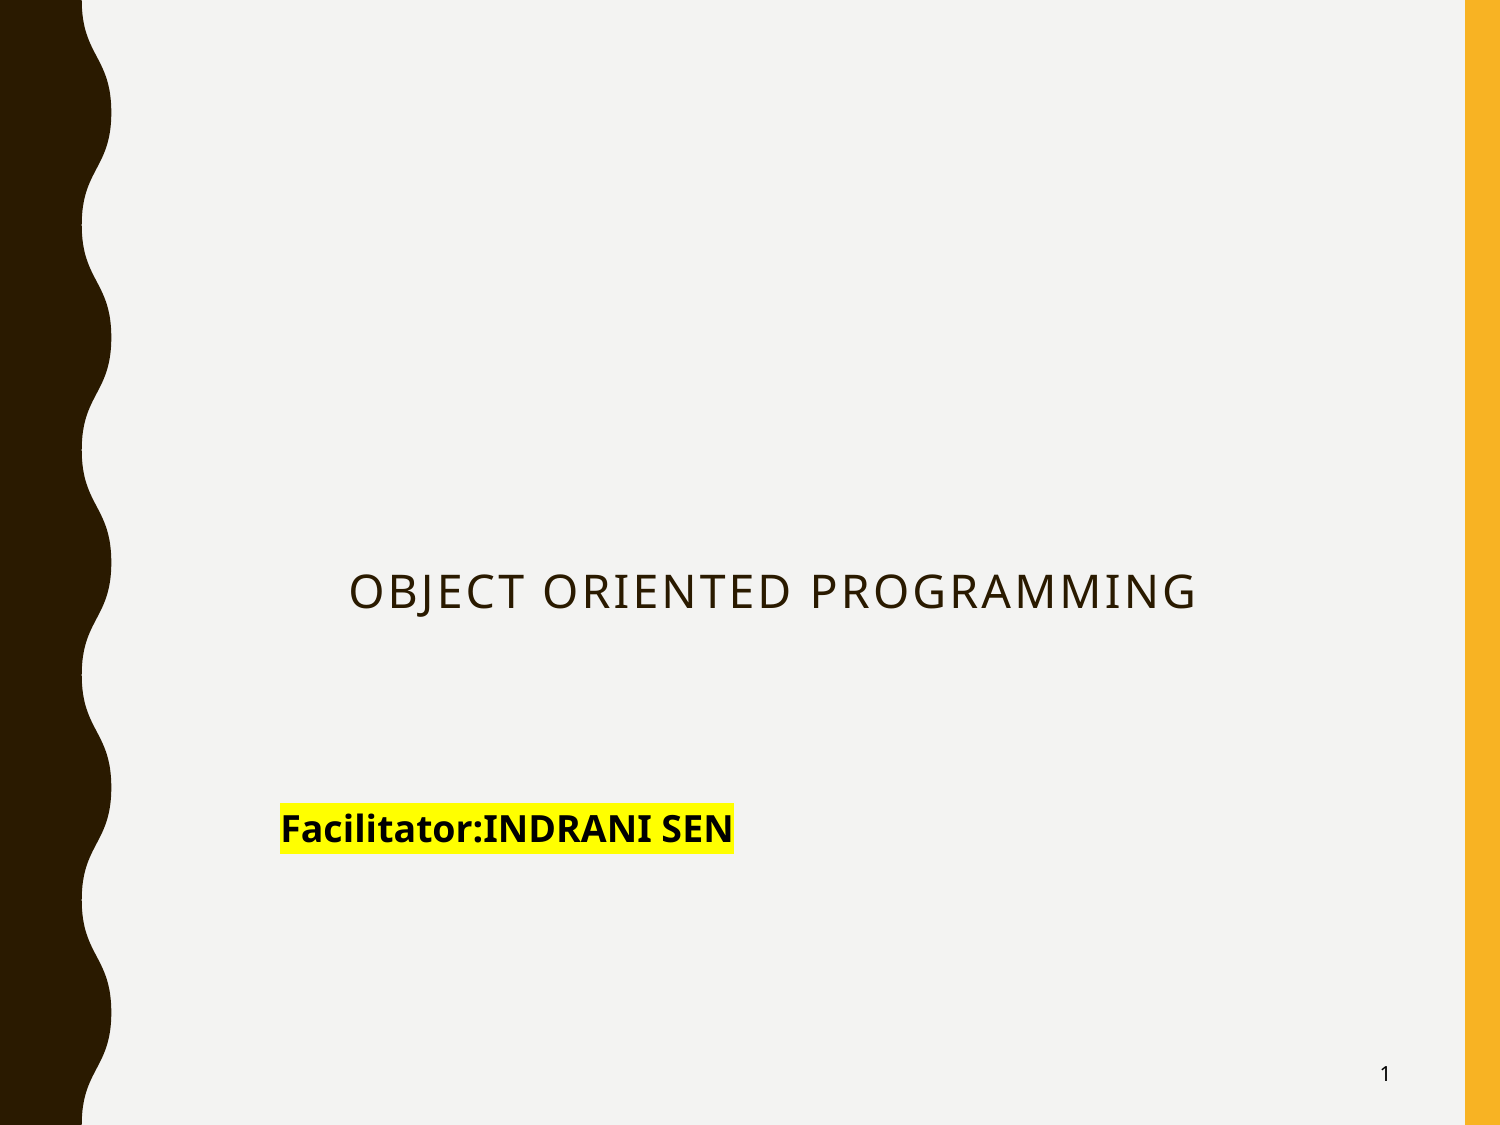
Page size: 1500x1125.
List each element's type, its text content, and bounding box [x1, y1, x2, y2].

text_box Facilitator:INDRANI SEN [265, 797, 1016, 858]
slide_number 1 [1059, 1045, 1407, 1103]
title object oriented programming [70, 490, 1475, 628]
